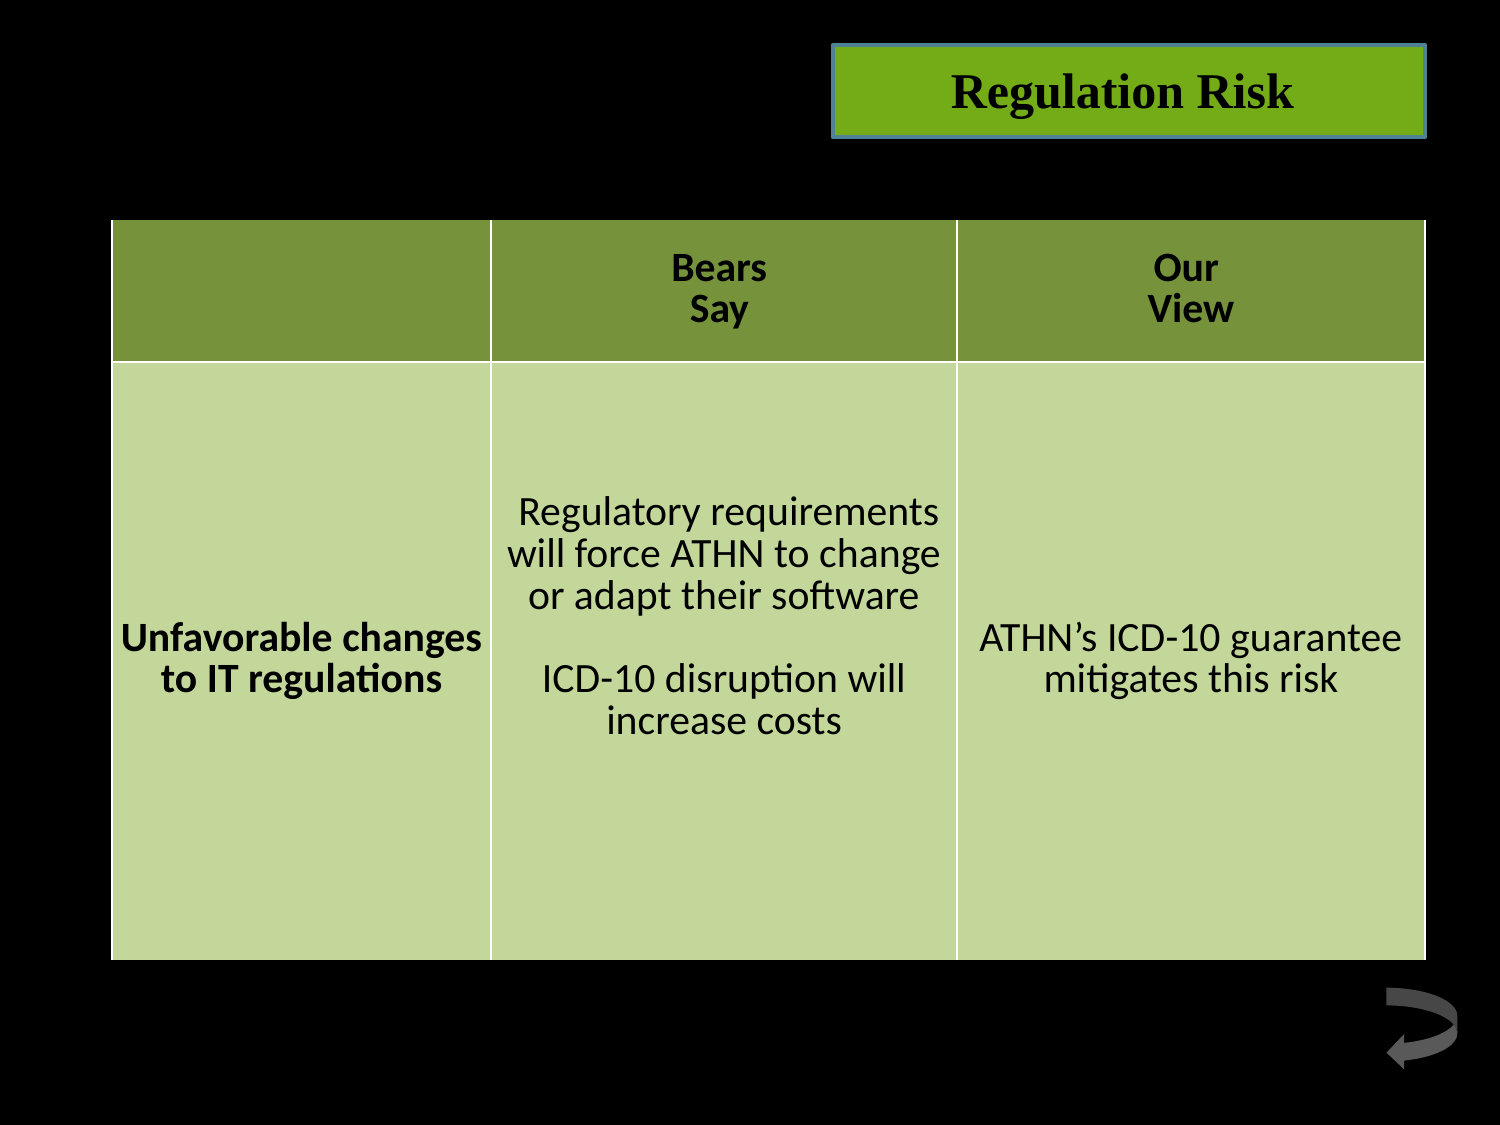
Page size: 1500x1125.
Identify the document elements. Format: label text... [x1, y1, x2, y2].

text_box Regulation Risk [831, 43, 1427, 139]
table_cell Unfavorable changes to IT regulations [113, 363, 490, 960]
table_cell Regulatory requirements will force ATHN to change or adapt their software ICD-10 disruption will increase costs [492, 363, 956, 960]
table_cell ATHN’s ICD-10 guarantee mitigates this risk [958, 363, 1424, 960]
table_header Our View [958, 220, 1424, 361]
text_box [1384, 985, 1460, 1072]
table_header [113, 220, 490, 361]
table_header Bears Say [492, 220, 956, 361]
